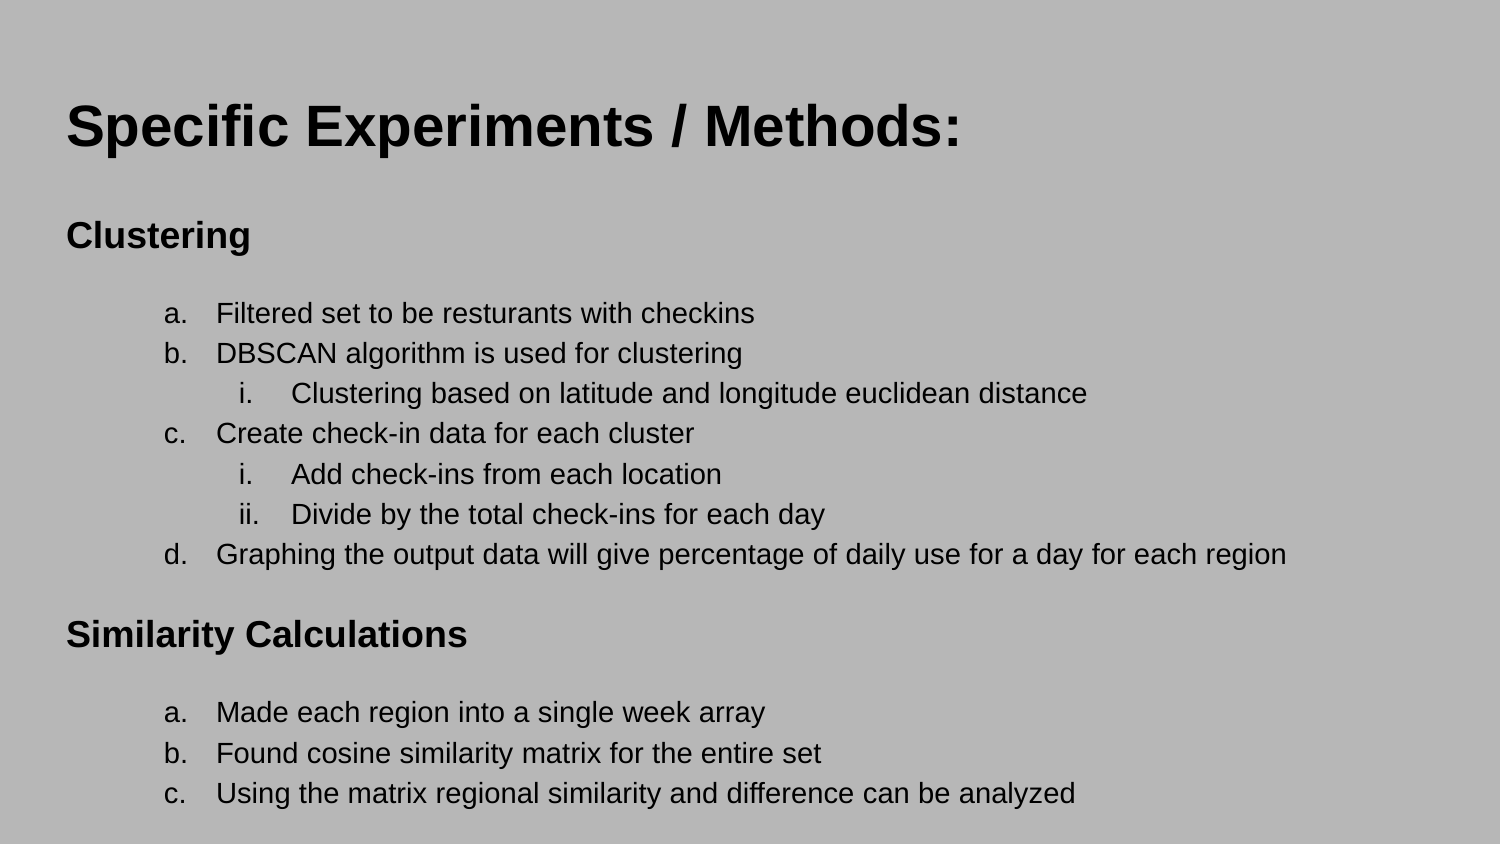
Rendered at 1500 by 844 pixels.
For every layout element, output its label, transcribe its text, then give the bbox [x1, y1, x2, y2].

list Clustering Filtered set to be resturants with checkins DBSCAN algorithm is used for clustering Clustering based on latitude and longitude euclidean distance Create check-in data for each cluster Add check-ins from each location Divide by the total check-ins for each day Graphing the output data will give percentage of daily use for a day for each region Similarity Calculations Made each region into a single week array Found cosine similarity matrix for the entire set Using the matrix regional similarity and difference can be analyzed [51, 189, 1449, 834]
title Specific Experiments / Methods: [51, 72, 1449, 167]
